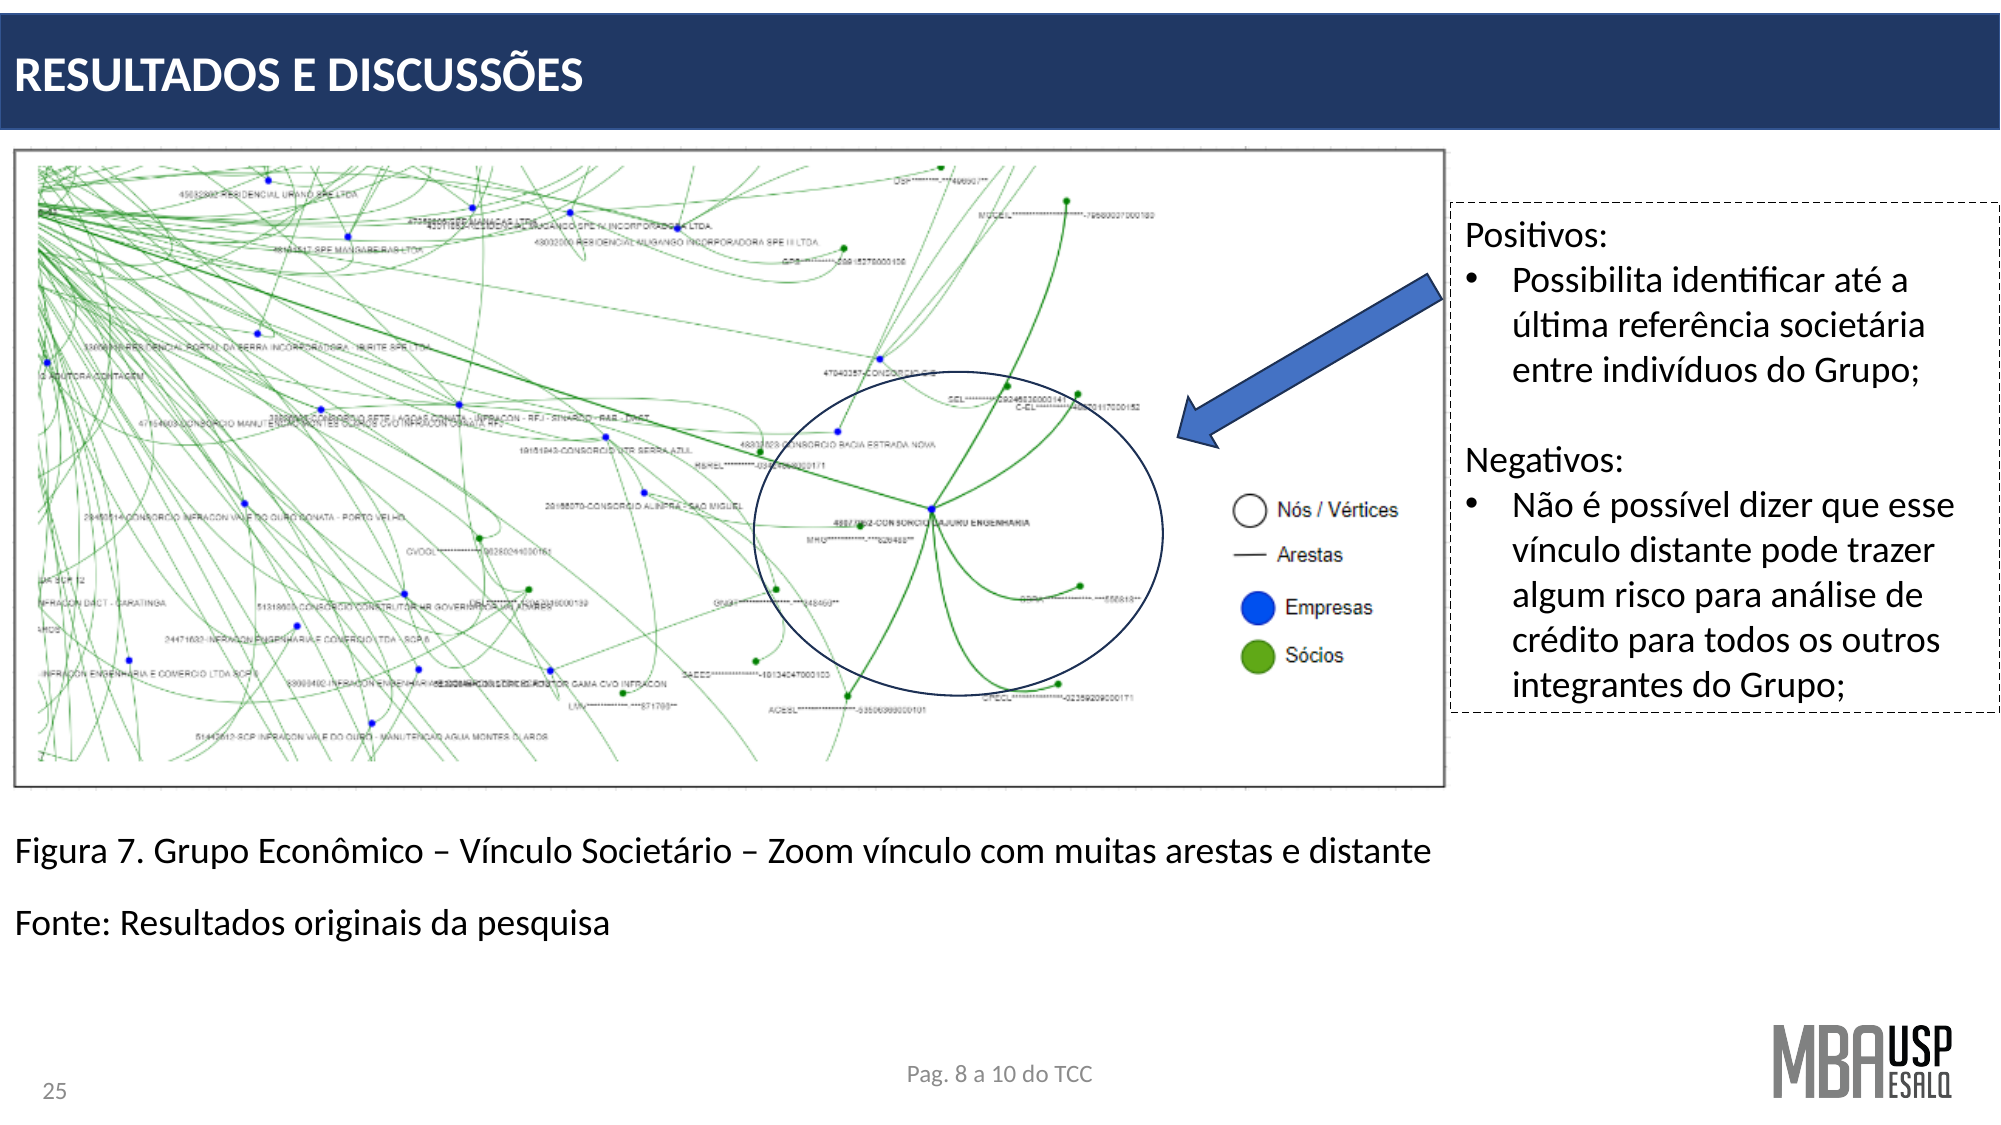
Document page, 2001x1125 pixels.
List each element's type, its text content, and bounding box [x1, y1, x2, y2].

picture [1765, 1021, 1960, 1102]
picture [12, 146, 1451, 791]
text_box Positivos: Possibilita identificar até a última referência societária entre indivíduos do Grupo; Negativos: Não é possível dizer que esse vínculo distante pode trazer algum risco para análise de crédito para todos os outros integrantes do Grupo; [1451, 202, 2000, 713]
footer Pag. 8 a 10 do TCC [662, 1042, 1338, 1103]
text_box RESULTADOS E DISCUSSÕES [0, 13, 2000, 130]
text_box Figura 7. Grupo Econômico – Vínculo Societário – Zoom vínculo com muitas arestas e distante Fonte: Resultados originais da pesquisa [0, 795, 1539, 950]
text_box 25 [12, 1059, 83, 1120]
